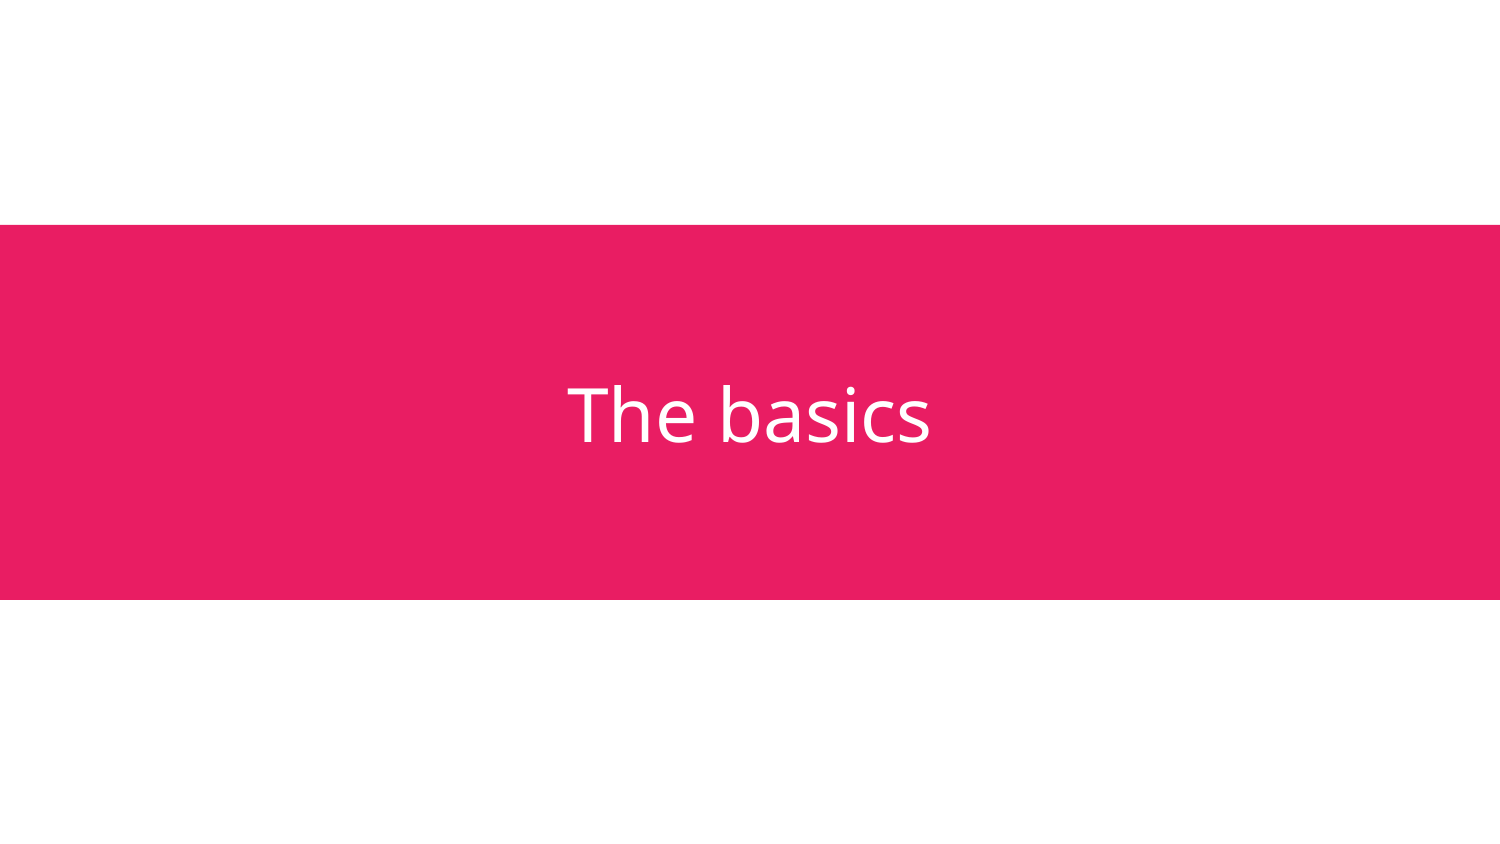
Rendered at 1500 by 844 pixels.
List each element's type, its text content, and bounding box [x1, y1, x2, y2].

title The basics [37, 262, 1463, 563]
